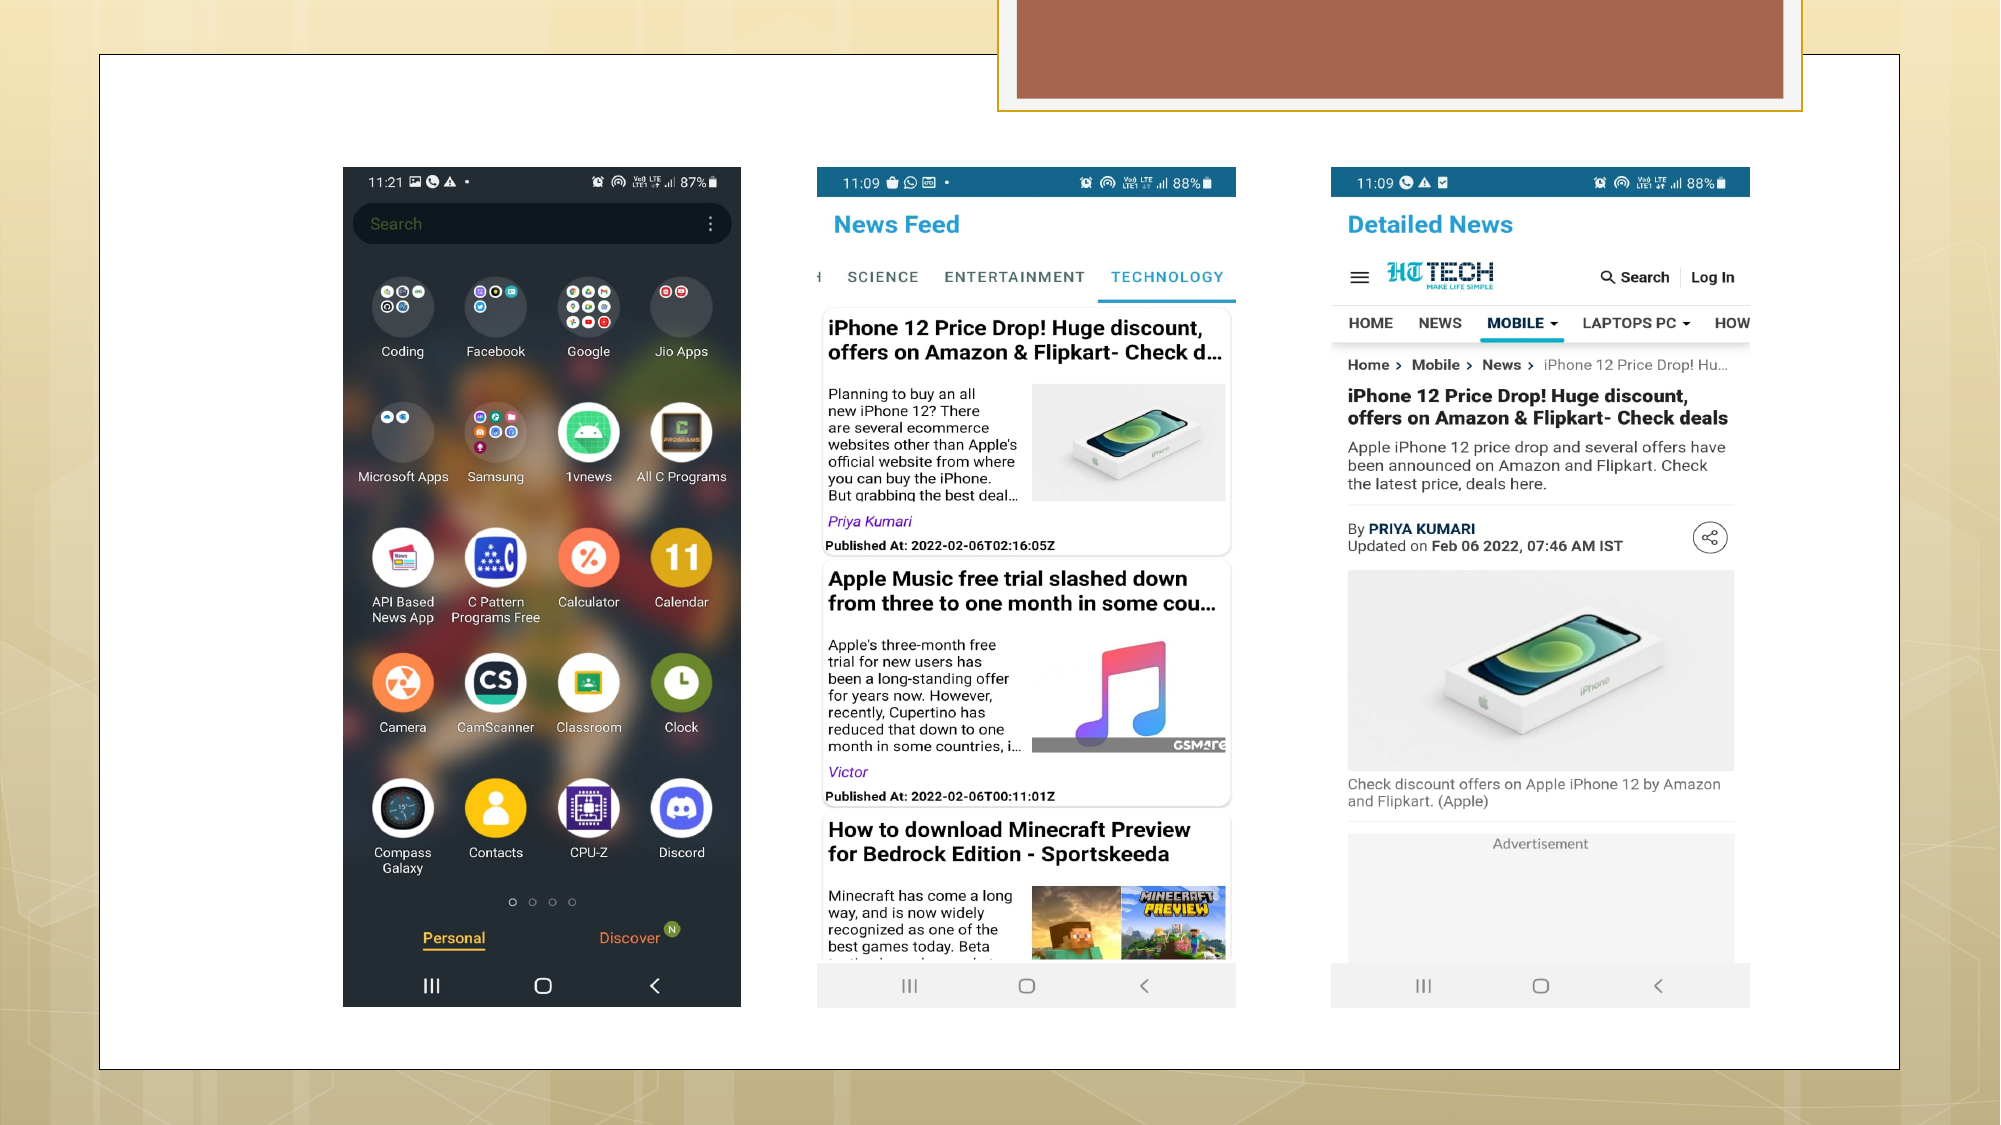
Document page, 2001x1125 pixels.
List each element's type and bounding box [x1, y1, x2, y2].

picture [1331, 167, 1750, 1008]
picture [343, 167, 741, 1007]
picture [817, 167, 1236, 1008]
